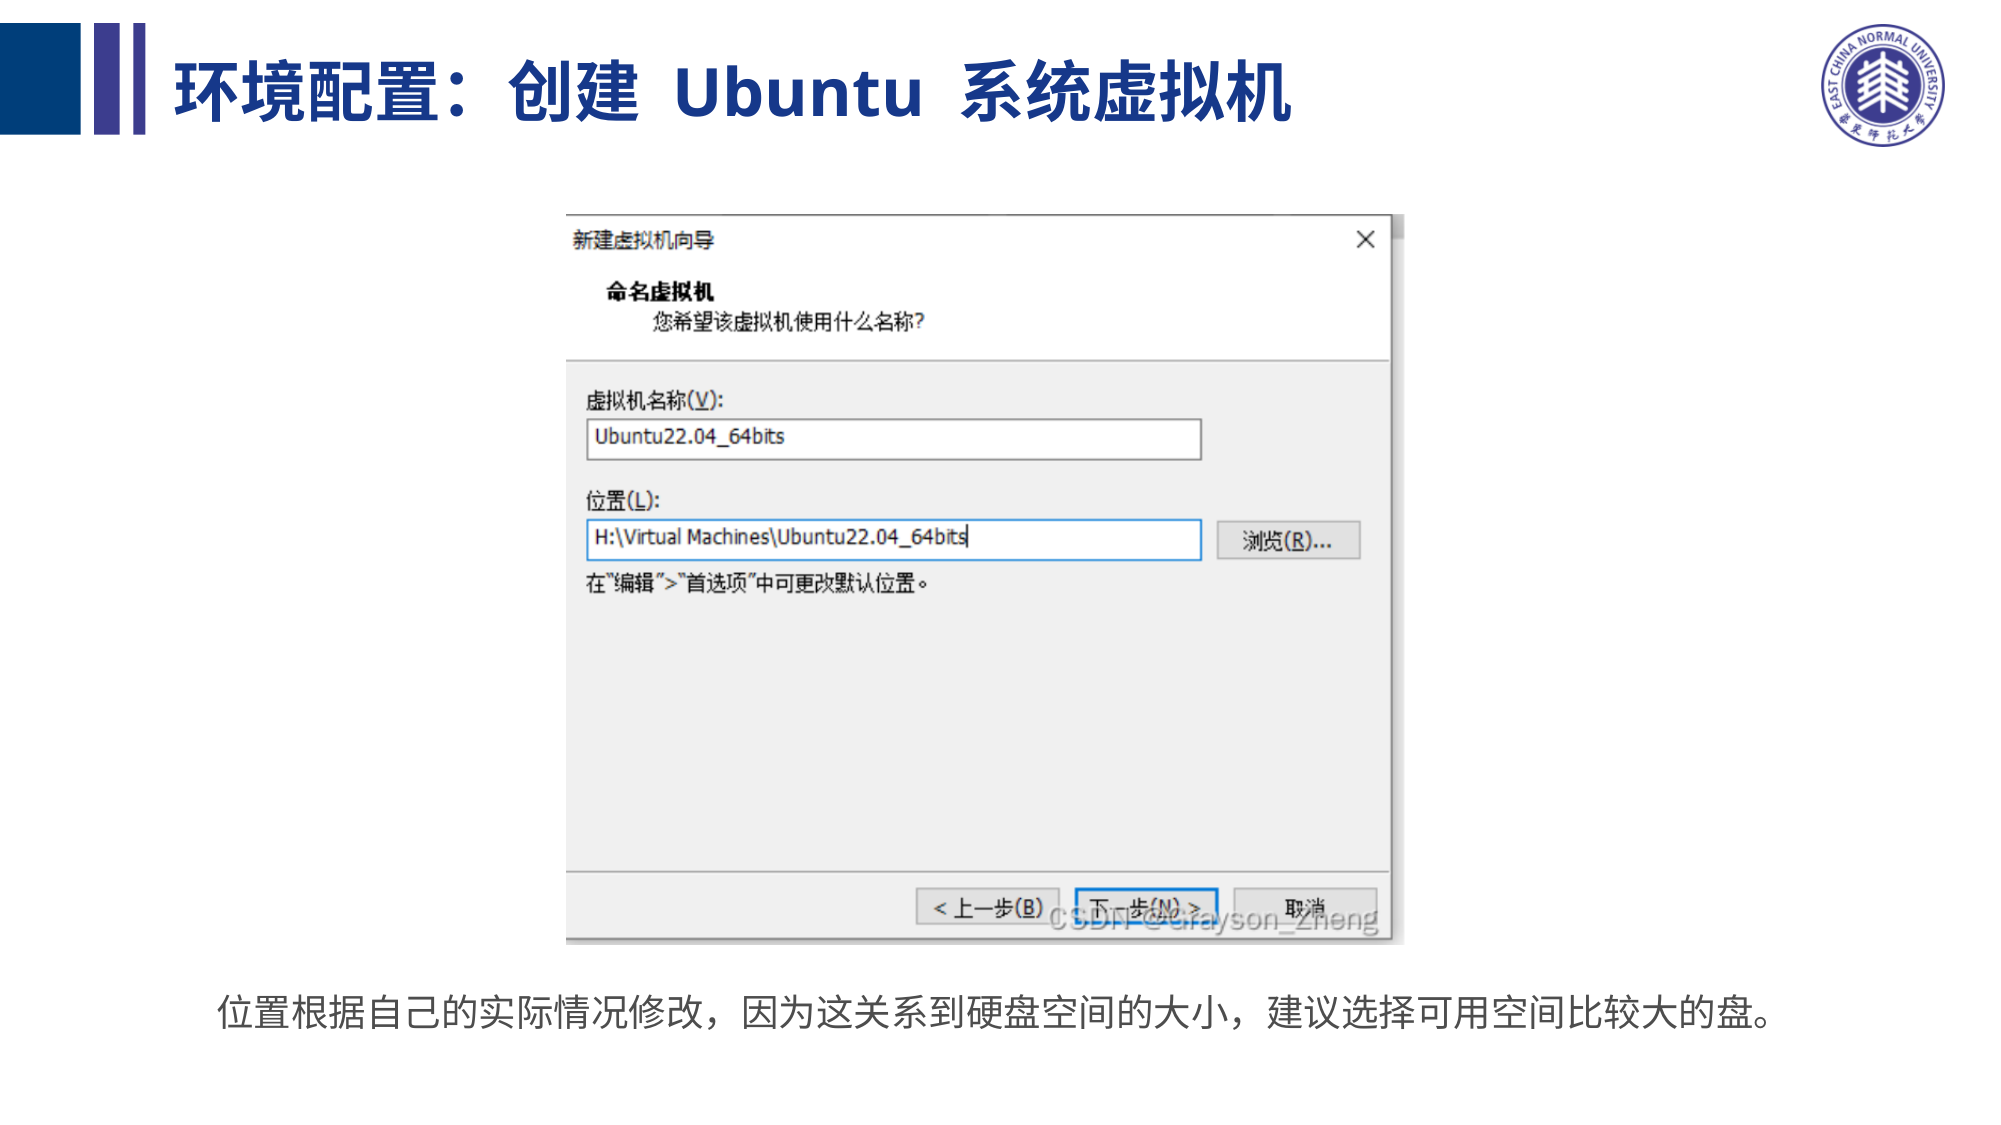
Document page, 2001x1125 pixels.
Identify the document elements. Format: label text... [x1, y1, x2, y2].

picture [566, 197, 1411, 945]
picture [1821, 24, 1945, 147]
text_box 位置根据自己的实际情况修改，因为这关系到硬盘空间的大小，建议选择可用空间比较大的盘。 [201, 981, 1832, 1041]
title 环境配置：创建 Ubuntu 系统虚拟机 [158, 24, 1536, 138]
